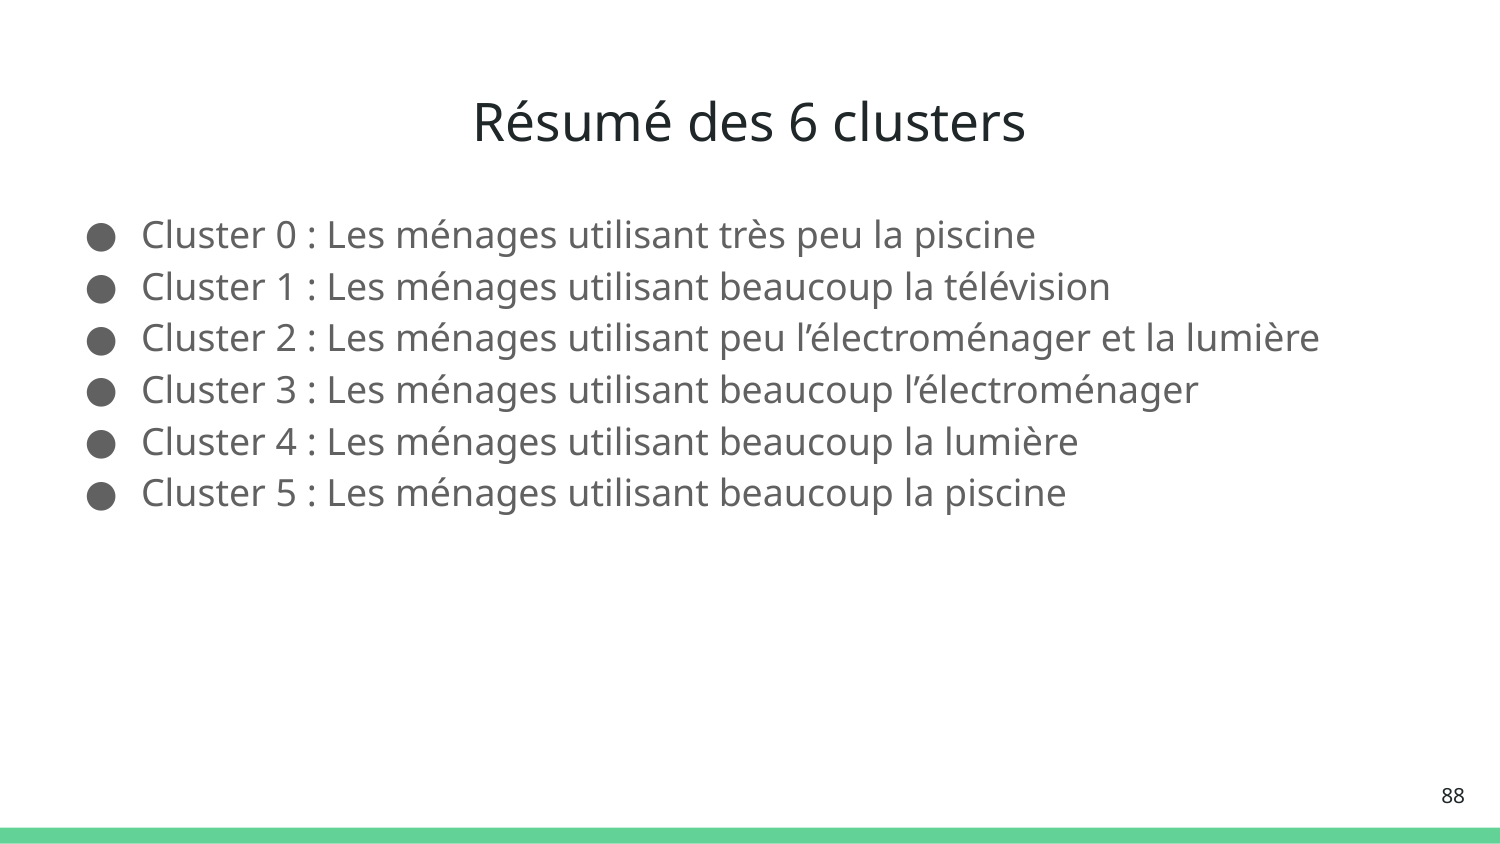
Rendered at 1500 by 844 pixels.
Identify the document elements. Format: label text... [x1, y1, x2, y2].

slide_number ‹#› [1389, 764, 1480, 830]
list Cluster 0 : Les ménages utilisant très peu la piscine Cluster 1 : Les ménages utilisant beaucoup la télévision Cluster 2 : Les ménages utilisant peu l’électroménager et la lumière Cluster 3 : Les ménages utilisant beaucoup l’électroménager Cluster 4 : Les ménages utilisant beaucoup la lumière Cluster 5 : Les ménages utilisant beaucoup la piscine [51, 189, 1449, 750]
title Résumé des 6 clusters [51, 72, 1449, 167]
